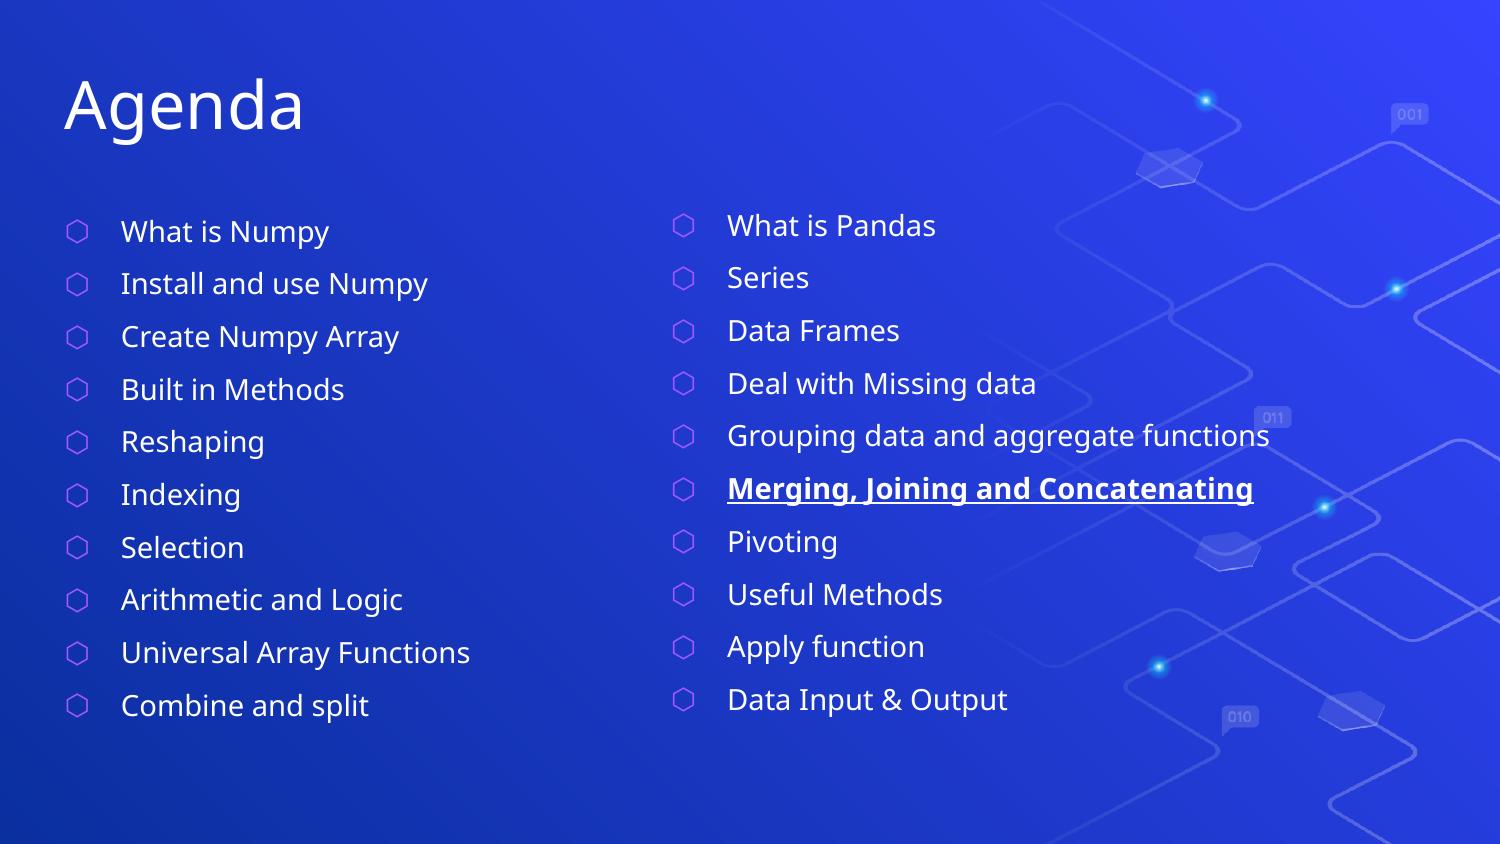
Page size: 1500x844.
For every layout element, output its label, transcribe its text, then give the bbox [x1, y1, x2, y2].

list Agenda What is Numpy Install and use Numpy Create Numpy Array Built in Methods Reshaping Indexing Selection Arithmetic and Logic Universal Array Functions Combine and split [64, 50, 1420, 404]
picture [0, 0, 1500, 844]
text_box What is Pandas Series Data Frames Deal with Missing data Grouping data and aggregate functions Merging, Joining and Concatenating Pivoting Useful Methods Apply function Data Input & Output [670, 101, 1403, 455]
